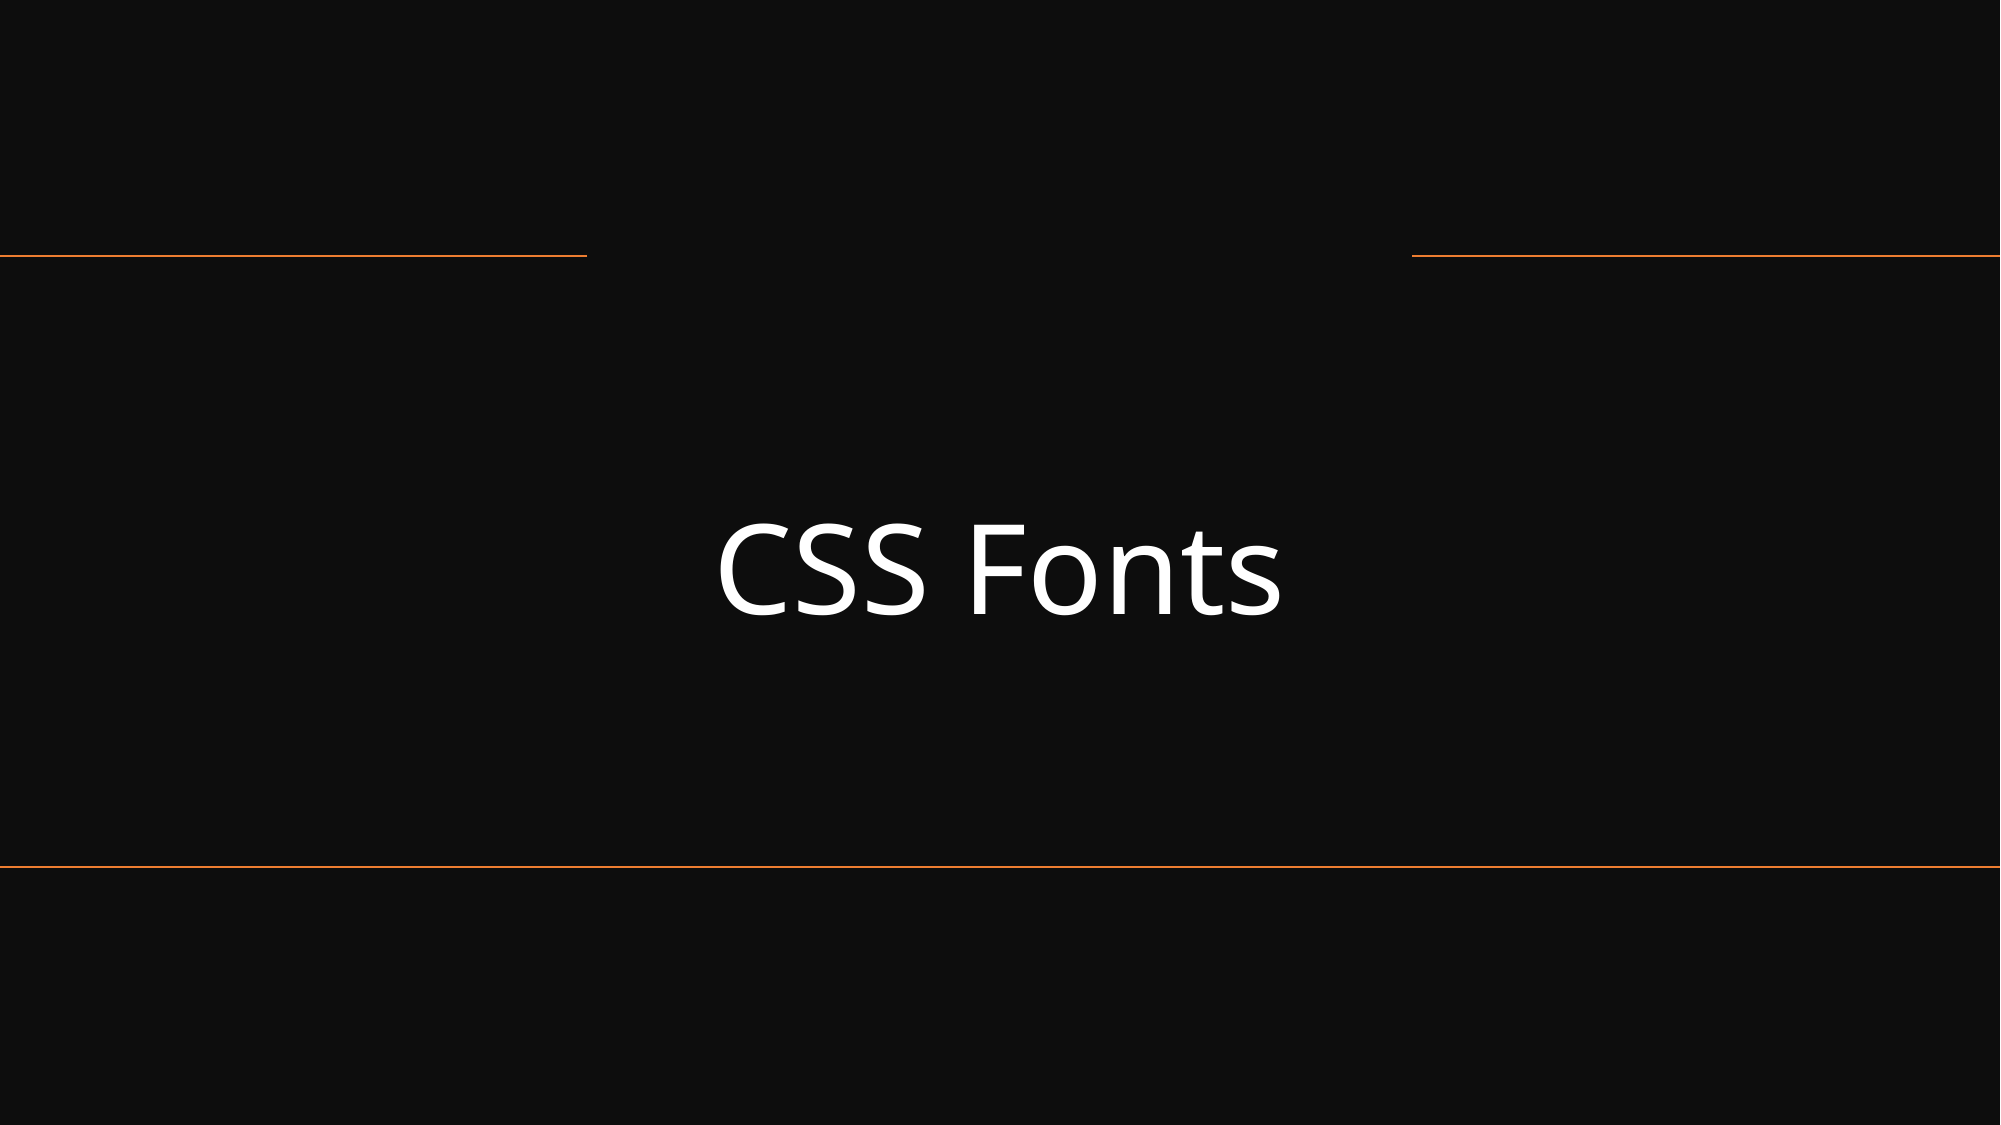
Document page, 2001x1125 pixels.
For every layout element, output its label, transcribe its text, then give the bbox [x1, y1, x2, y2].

title CSS Fonts [431, 317, 1569, 832]
text_box [0, 868, 2000, 1125]
text_box [0, 0, 2000, 866]
